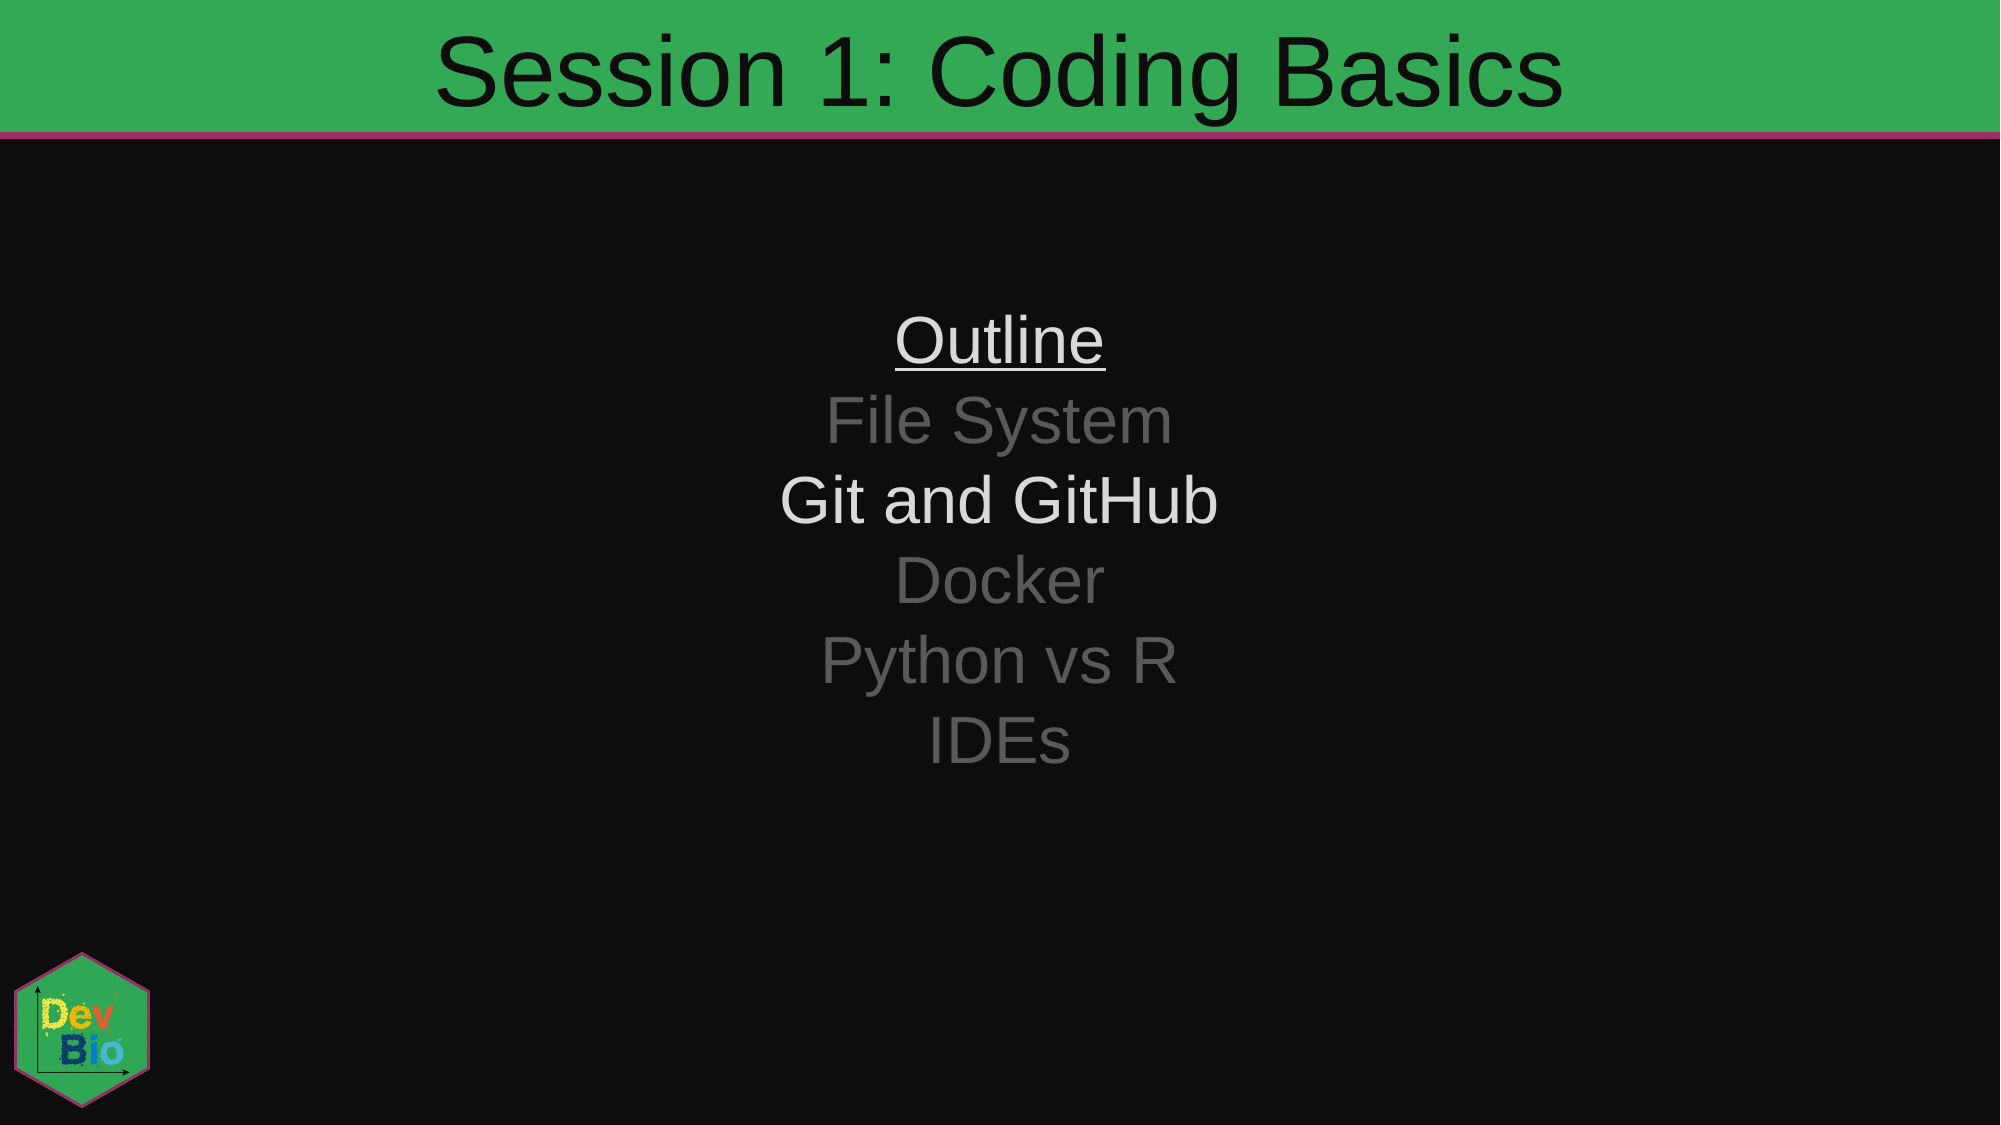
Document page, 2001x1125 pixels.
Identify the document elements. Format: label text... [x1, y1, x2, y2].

title Session 1: Coding Basics [0, 0, 2000, 132]
text_box Outline File System Git and GitHub Docker Python vs R IDEs [764, 289, 1236, 830]
picture [14, 951, 150, 1108]
